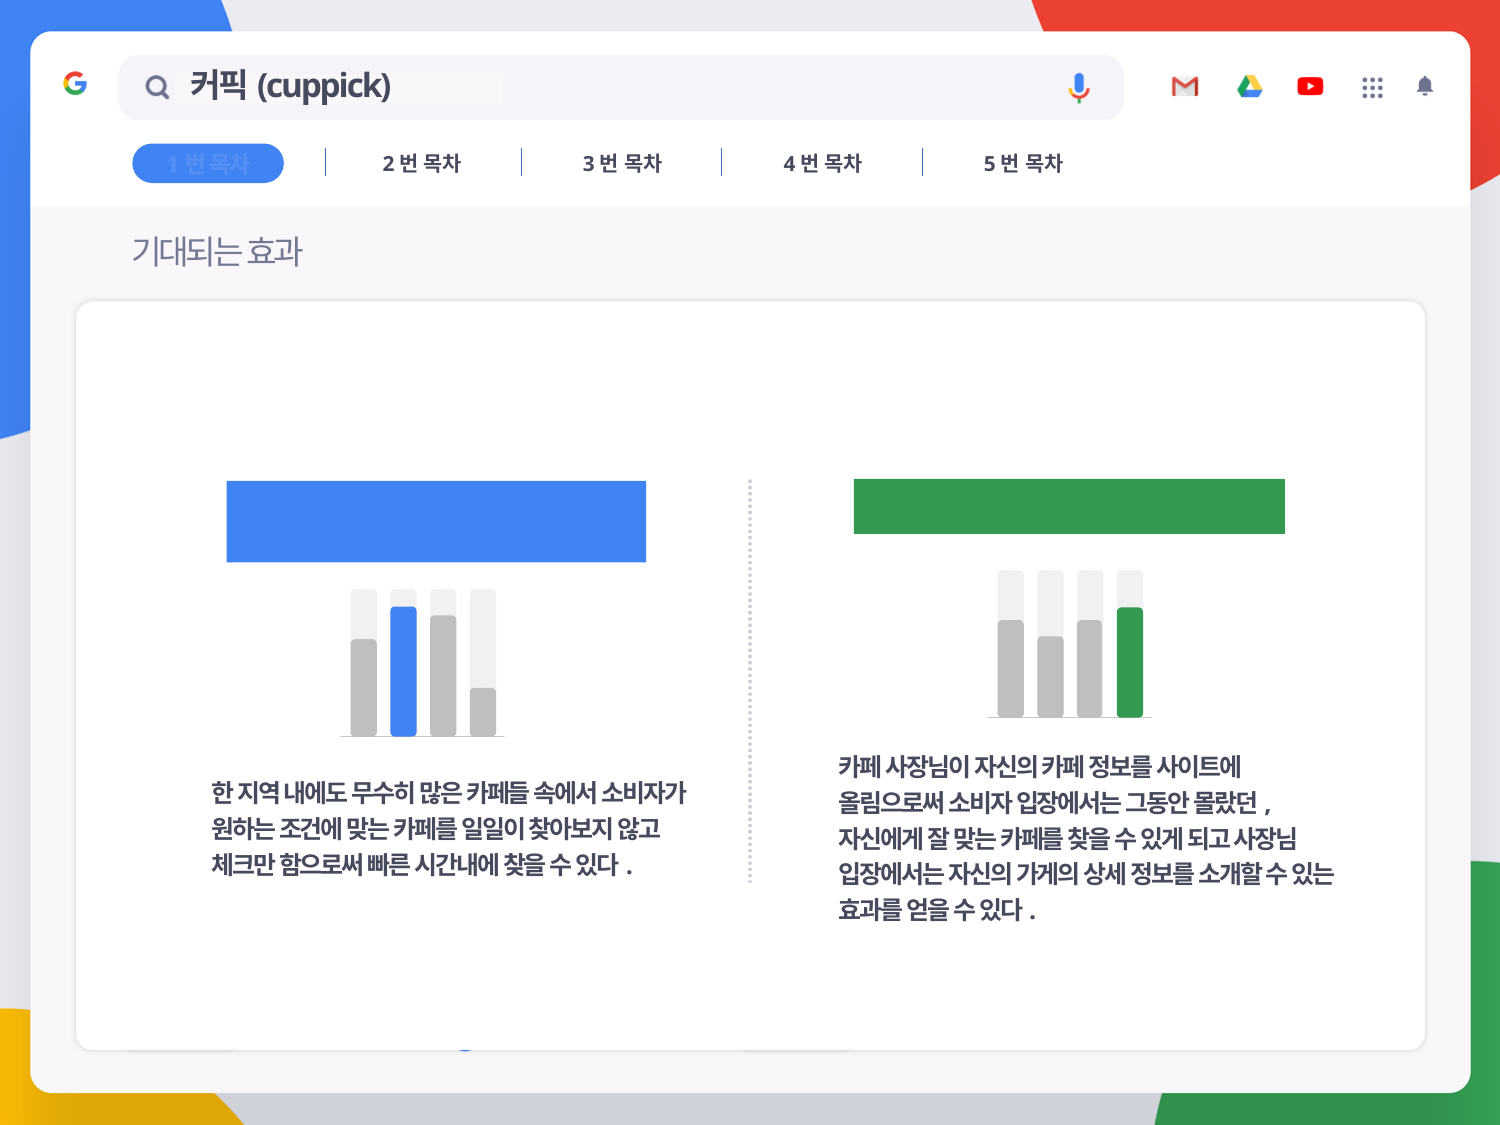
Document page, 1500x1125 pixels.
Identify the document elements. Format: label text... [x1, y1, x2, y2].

text_box 02 win-win효과를 얻을 수 있다. [853, 478, 1285, 534]
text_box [340, 589, 505, 737]
text_box 한 지역 내에도 무수히 많은 카페들 속에서 소비자가 원하는 조건에 맞는 카페를 일일이 찾아보지 않고 체크만 함으로써 빠른 시간내에 찾을 수 있다. [196, 764, 714, 888]
text_box 카페 사장님이 자신의 카페 정보를 사이트에 올림으로써 소비자 입장에서는 그동안 몰랐던, 자신에게 잘 맞는 카페를 찾을 수 있게 되고 사장님 입장에서는 자신의 가게의 상세 정보를 소개할 수 있는 효과를 얻을 수 있다. [824, 737, 1357, 933]
text_box 기대되는 효과 [116, 223, 662, 274]
text_box 01 소비자의 목적에 따라 쉽고 빠르게 카페를 찾을 수 있다. [226, 480, 647, 563]
text_box 3번 목차 [521, 141, 722, 185]
text_box [95, 134, 1449, 191]
picture [0, 0, 1500, 1125]
text_box 5번 목차 [922, 141, 1125, 185]
title 커픽(cuppick) [175, 61, 697, 112]
text_box 1번 목차 [132, 143, 284, 184]
text_box 2번 목차 [321, 141, 521, 185]
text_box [987, 570, 1152, 718]
text_box 4번 목차 [722, 141, 922, 185]
